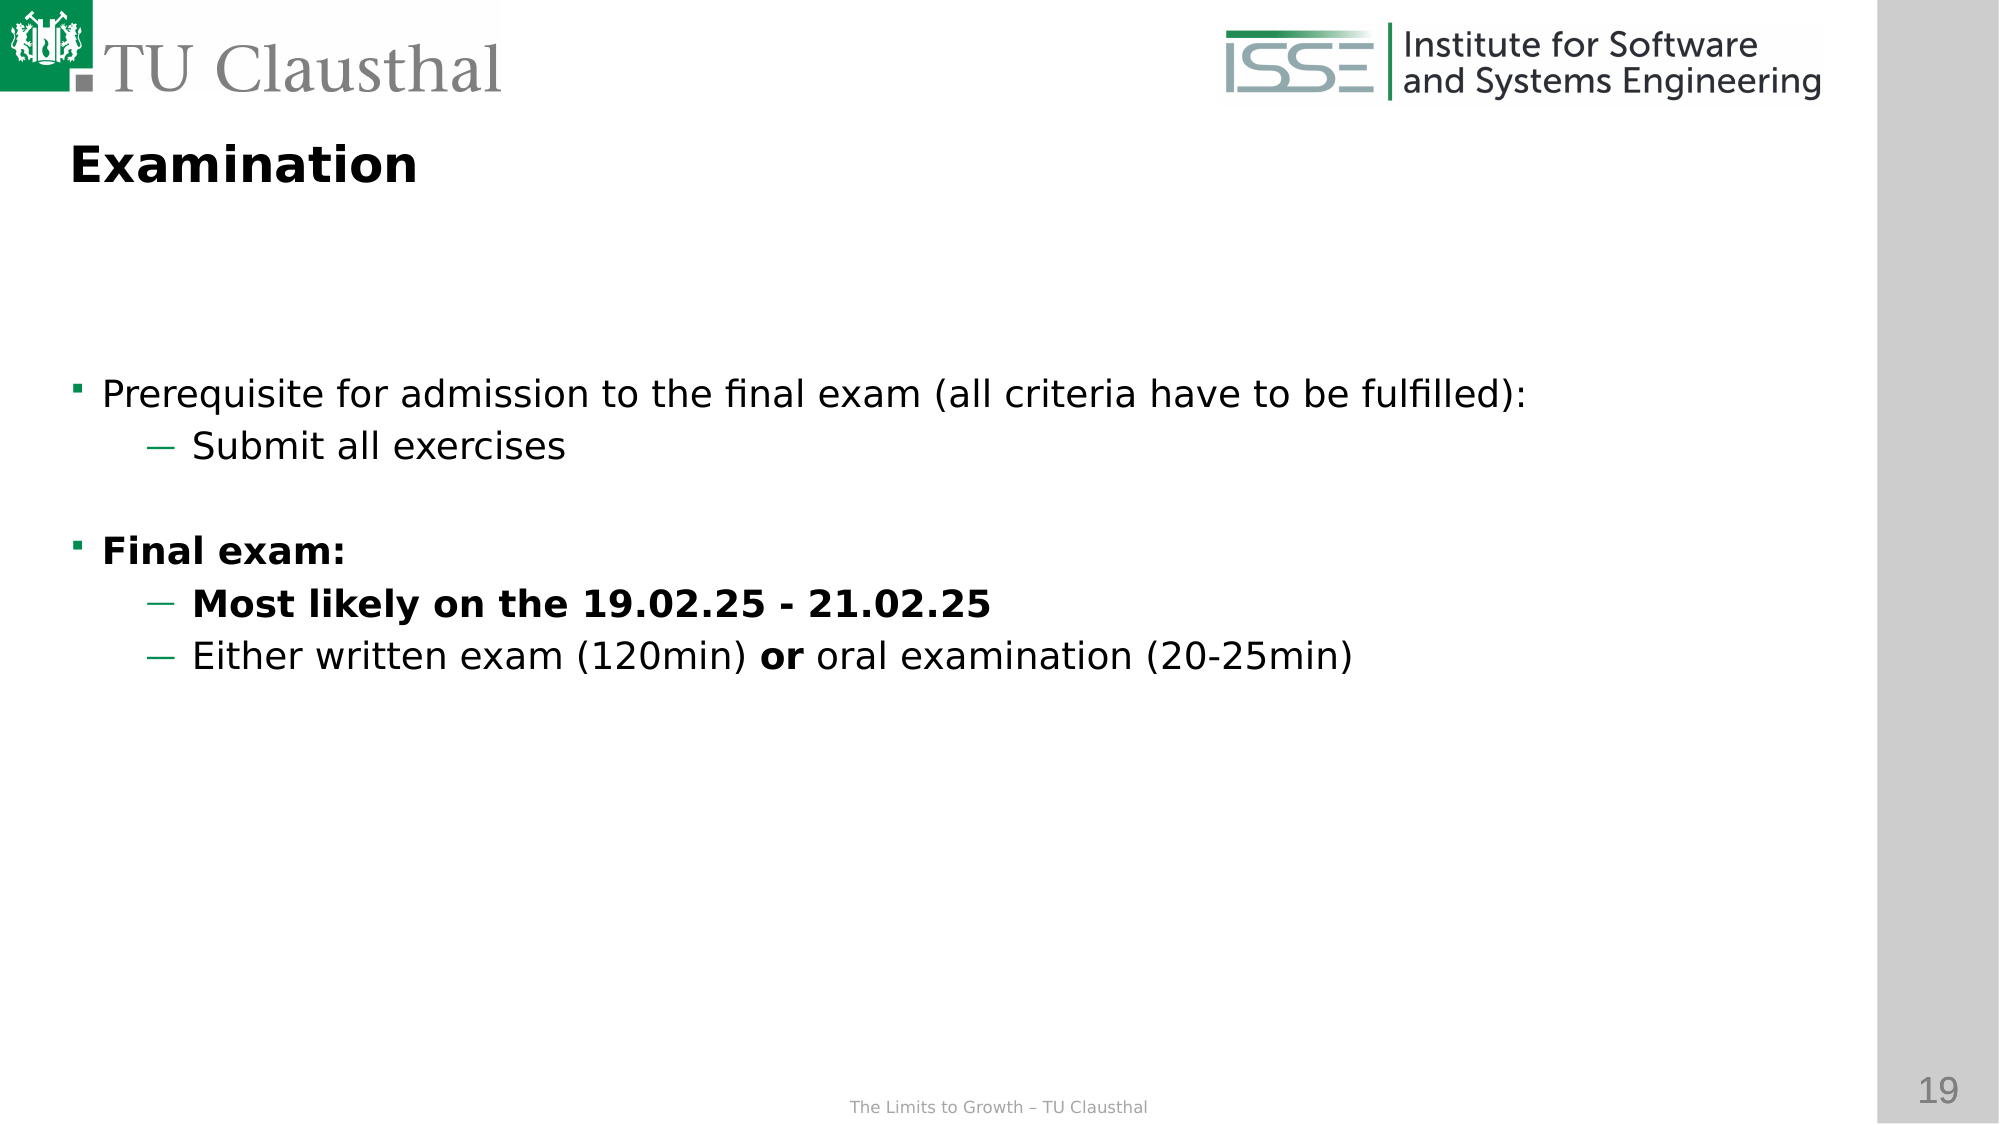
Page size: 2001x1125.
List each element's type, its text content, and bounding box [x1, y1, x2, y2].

text_box Prerequisite for admission to the final exam (all criteria have to be fulfilled): Submit all exercises Final exam: Most likely on the 19.02.25 - 21.02.25 Either written exam (120min) or oral examination (20-25min) Note for external students → You do not have to register as a guest at TU Clausthal! You pass the exam and get a written confirmation from us which you can present to your local examination office. [55, 208, 1818, 1034]
picture [0, 0, 501, 92]
text_box Examination [55, 125, 1818, 207]
picture [1218, 22, 1826, 107]
